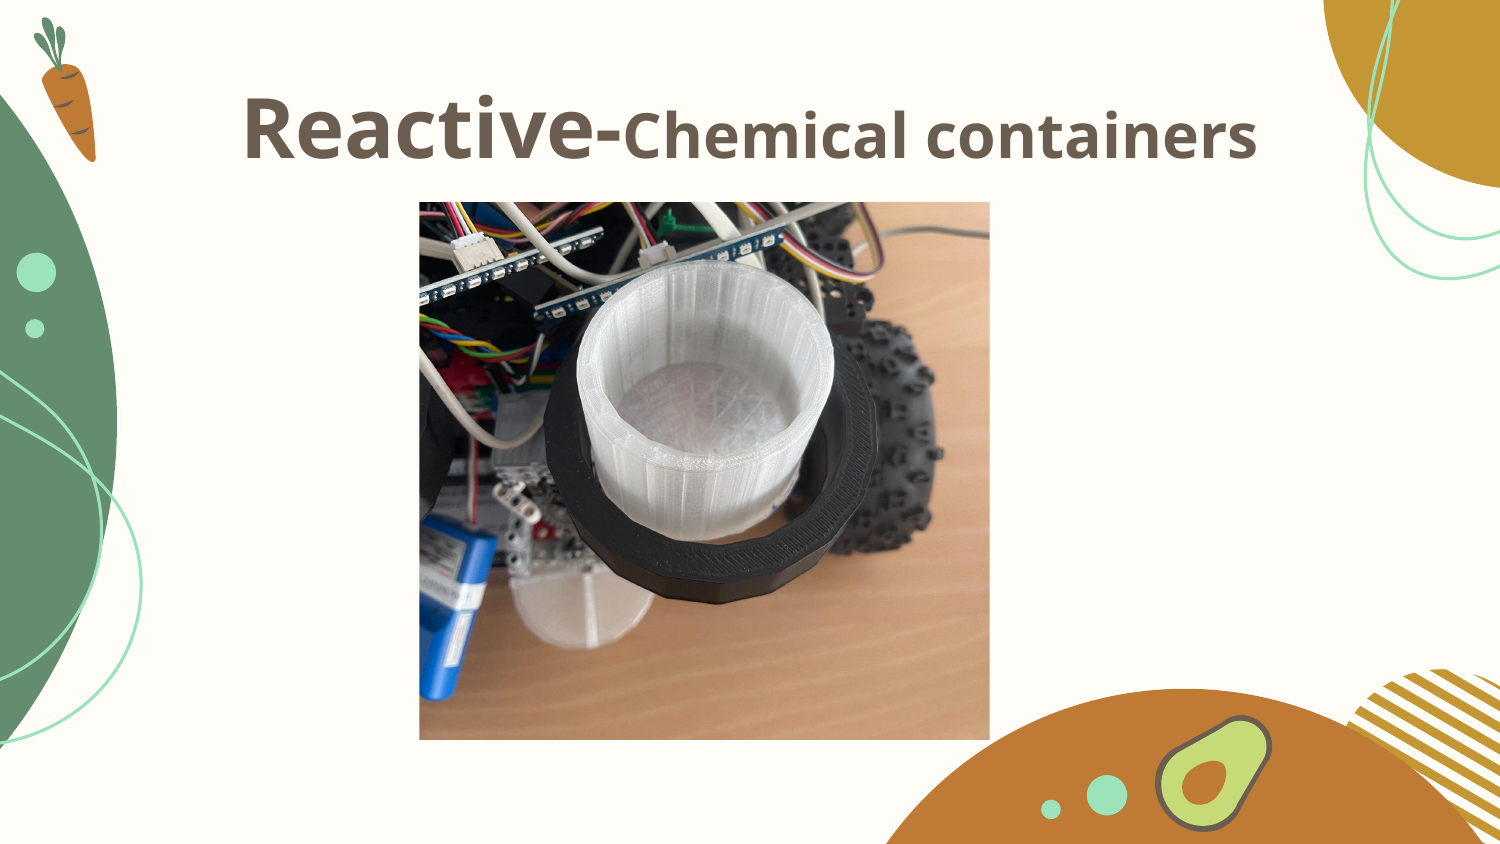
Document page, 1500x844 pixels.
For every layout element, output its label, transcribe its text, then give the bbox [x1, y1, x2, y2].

title Reactive-Chemical containers [116, 60, 1383, 155]
picture [419, 201, 990, 740]
